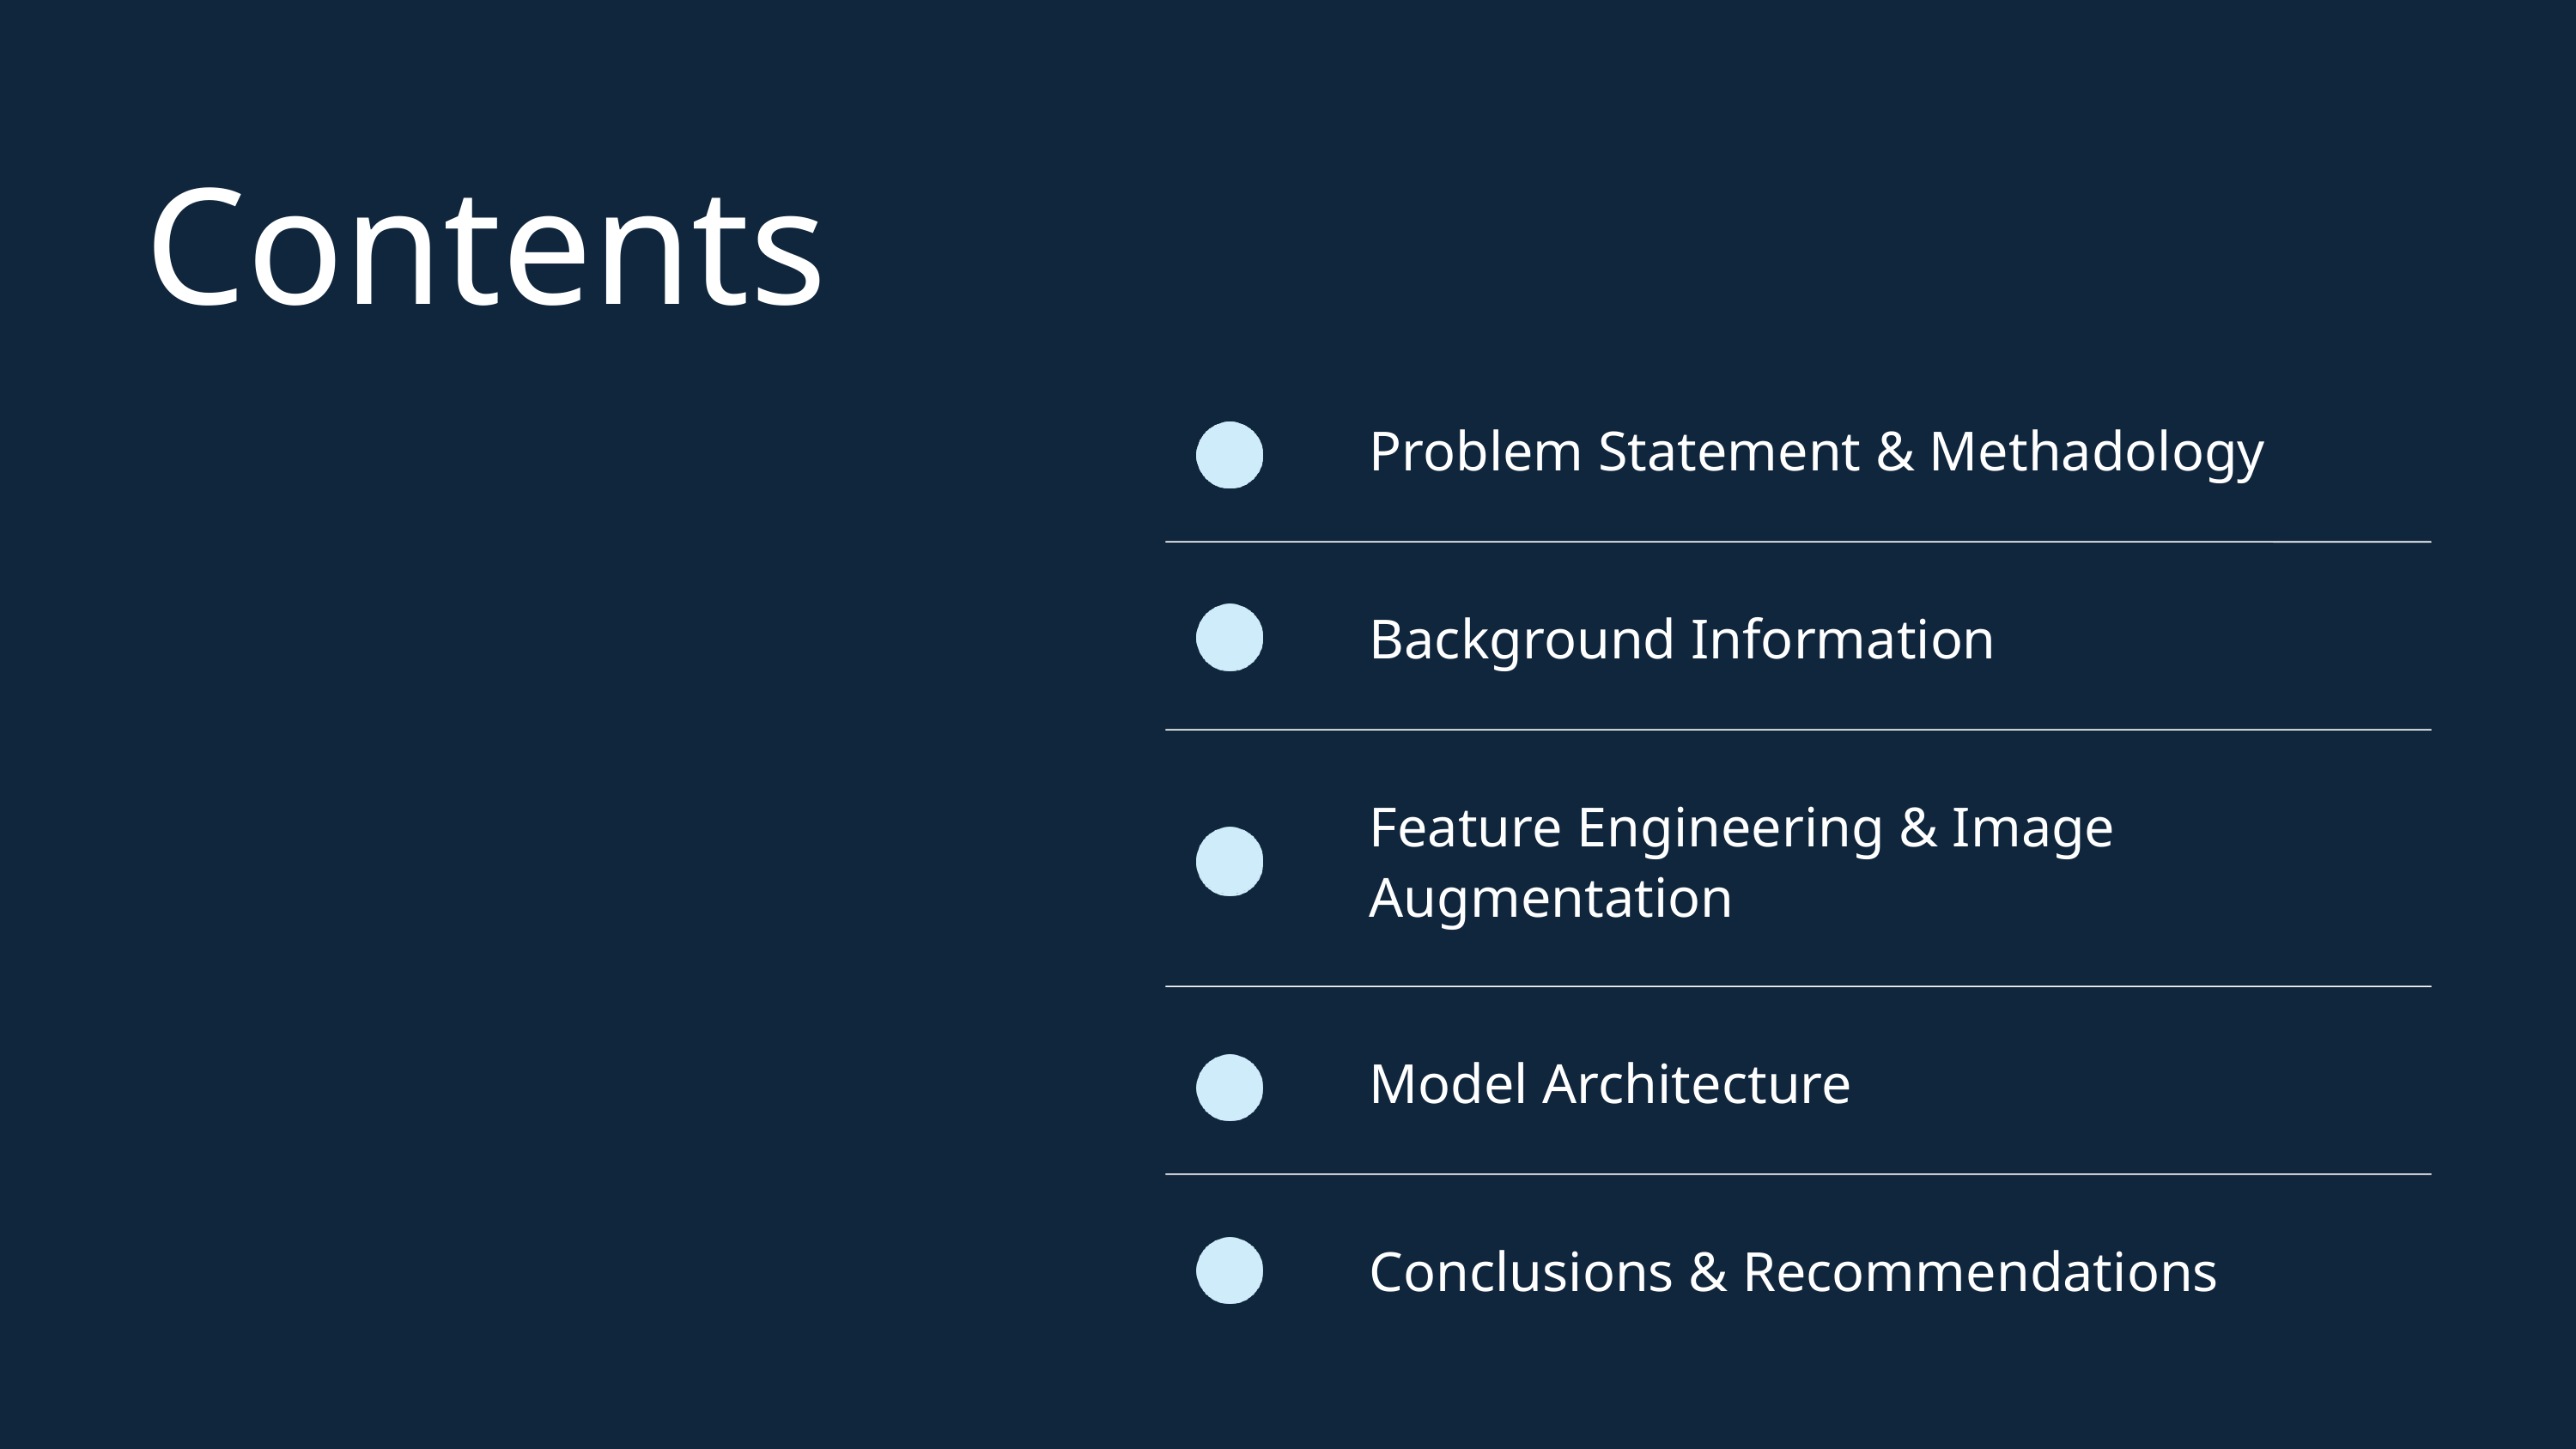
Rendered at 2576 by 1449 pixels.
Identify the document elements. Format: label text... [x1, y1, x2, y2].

picture [1196, 1054, 1263, 1122]
text_box Background Information [1369, 599, 2401, 670]
text_box Contents [144, 143, 1120, 337]
text_box Conclusions & Recommendations [1369, 1232, 2401, 1302]
picture [1196, 603, 1263, 672]
picture [1196, 421, 1263, 488]
text_box Model Architecture [1369, 1044, 2401, 1114]
text_box Problem Statement & Methadology [1369, 411, 2401, 482]
picture [1196, 827, 1263, 896]
text_box Feature Engineering & Image Augmentation [1369, 787, 2401, 928]
picture [1196, 1237, 1263, 1304]
